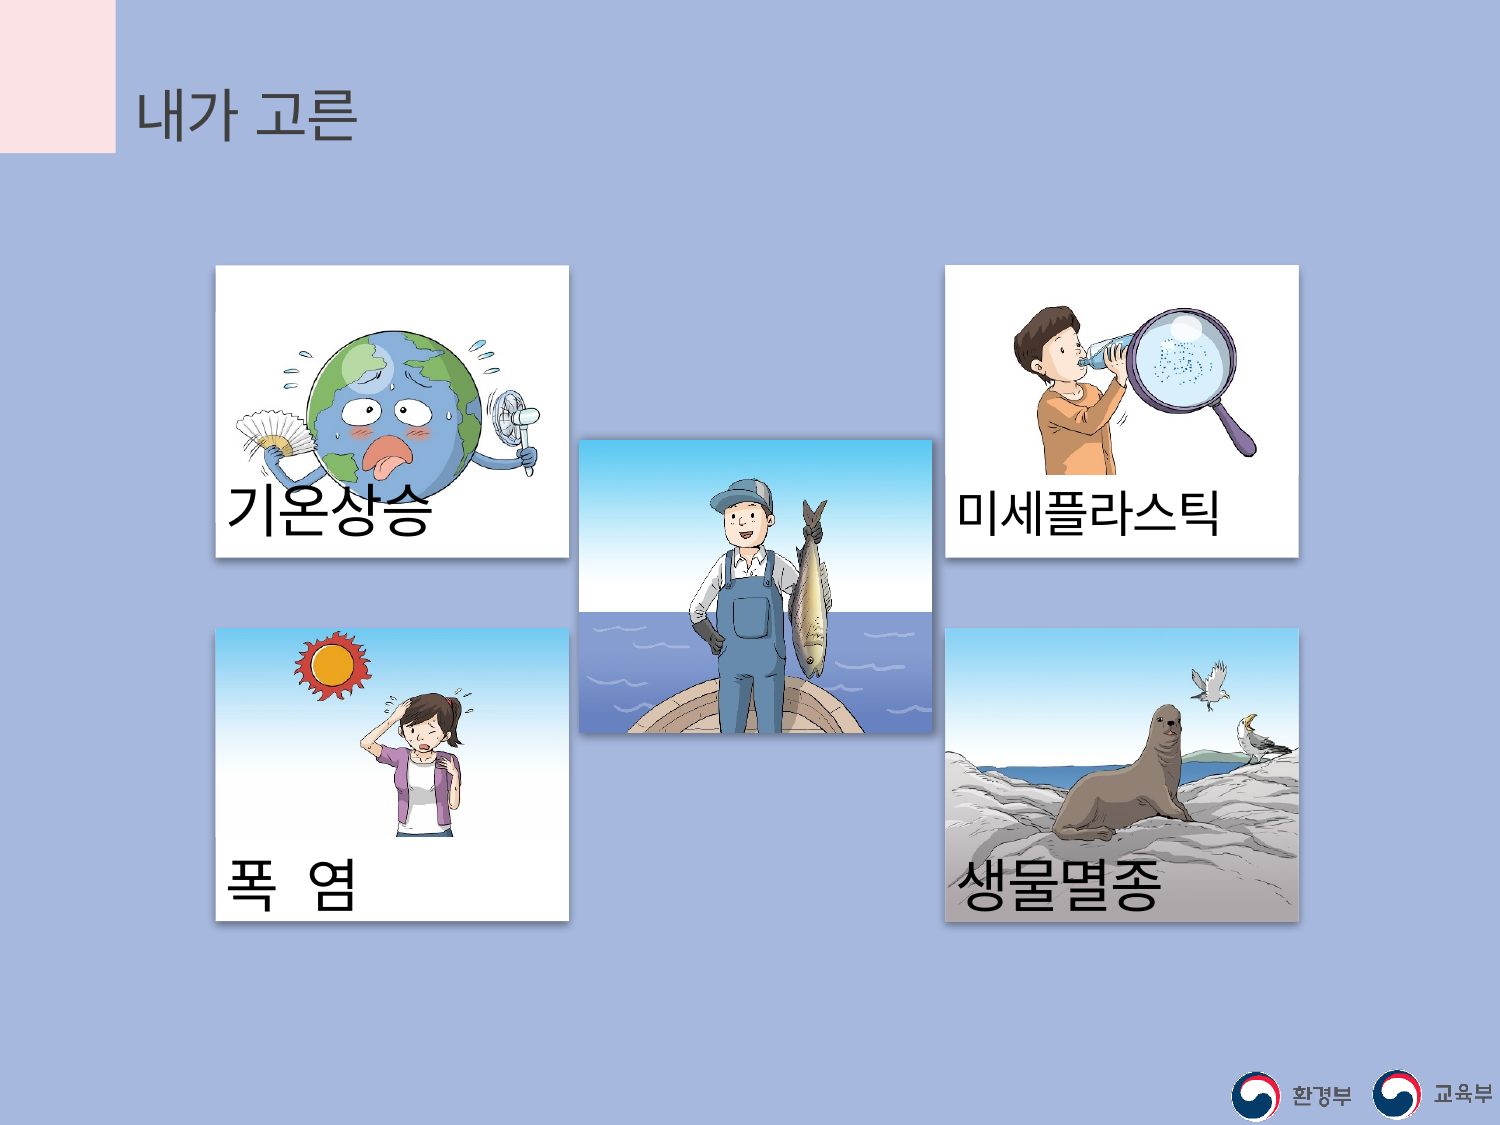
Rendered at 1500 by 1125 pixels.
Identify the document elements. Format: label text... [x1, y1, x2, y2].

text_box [579, 440, 932, 738]
picture [1366, 1065, 1500, 1125]
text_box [210, 628, 569, 930]
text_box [940, 265, 1299, 558]
picture [1225, 1065, 1359, 1125]
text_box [940, 628, 1299, 930]
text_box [210, 265, 569, 558]
text_box 내가 고른 카드 확인 [119, 71, 1255, 157]
